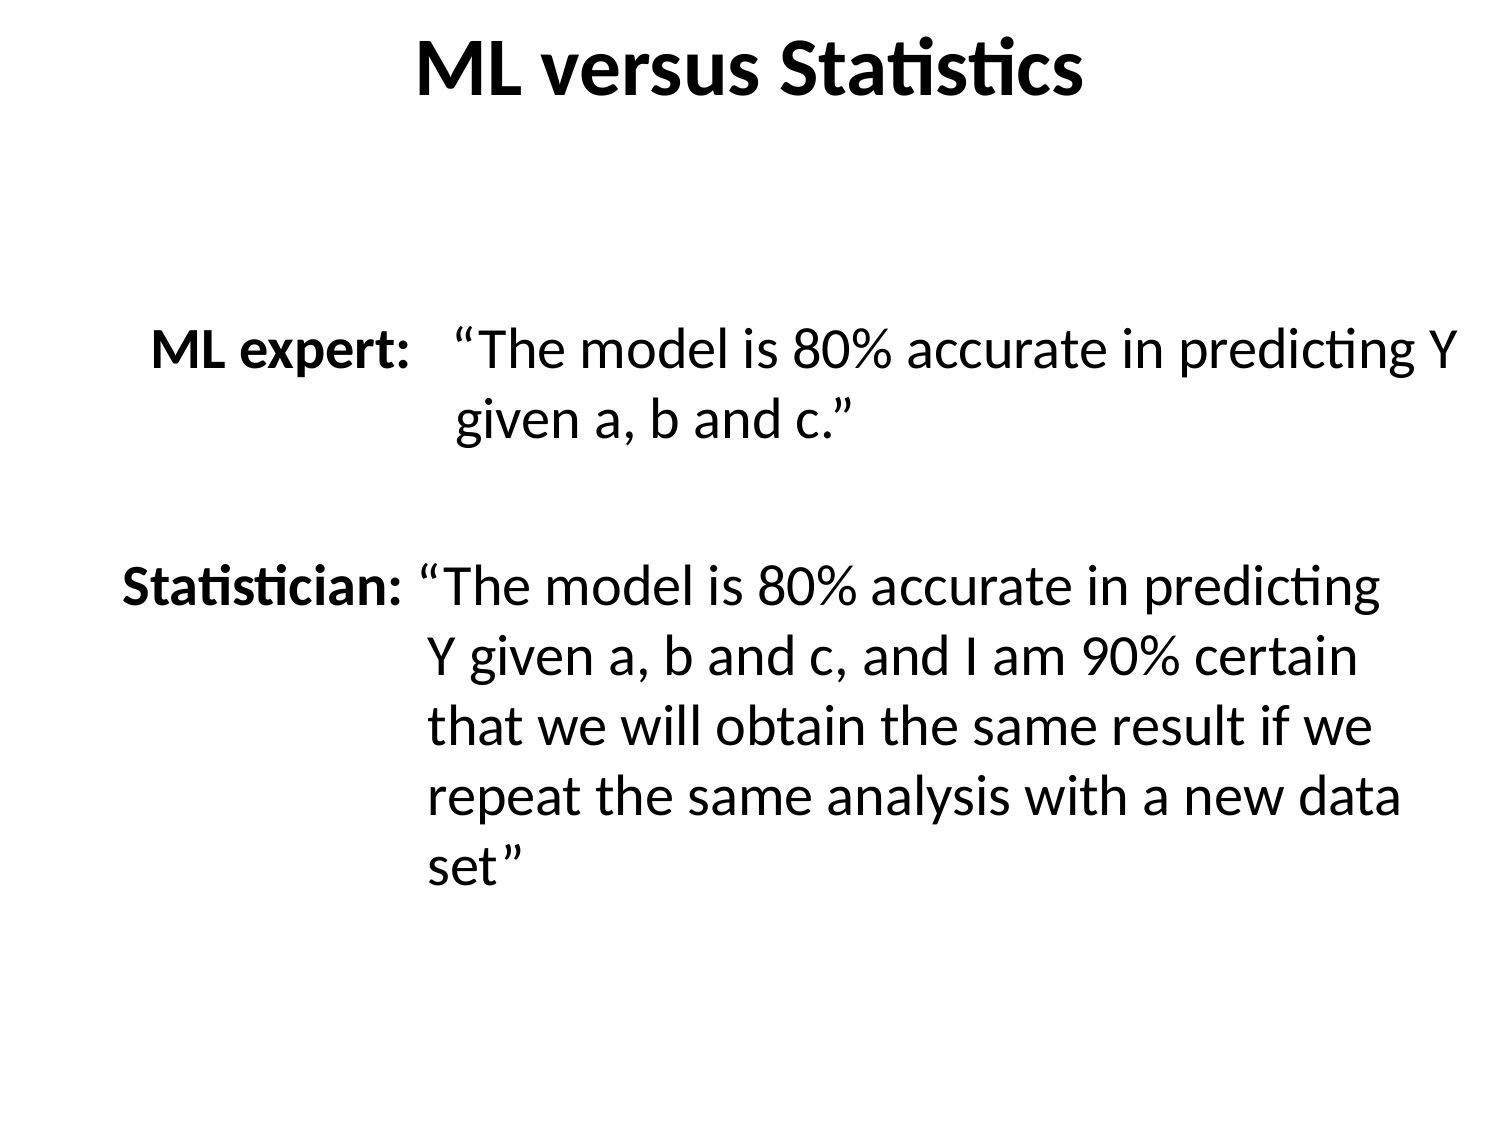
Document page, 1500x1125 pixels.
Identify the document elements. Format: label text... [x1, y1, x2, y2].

text_box ML expert: “The model is 80% accurate in predicting Y given a, b and c.” [135, 302, 1487, 458]
text_box Statistician: “The model is 80% accurate in predicting Y given a, b and c, and I am 90% certain that we will obtain the same result if we repeat the same analysis with a new data set” [107, 539, 1432, 905]
title ML versus Statistics [75, 24, 1425, 150]
